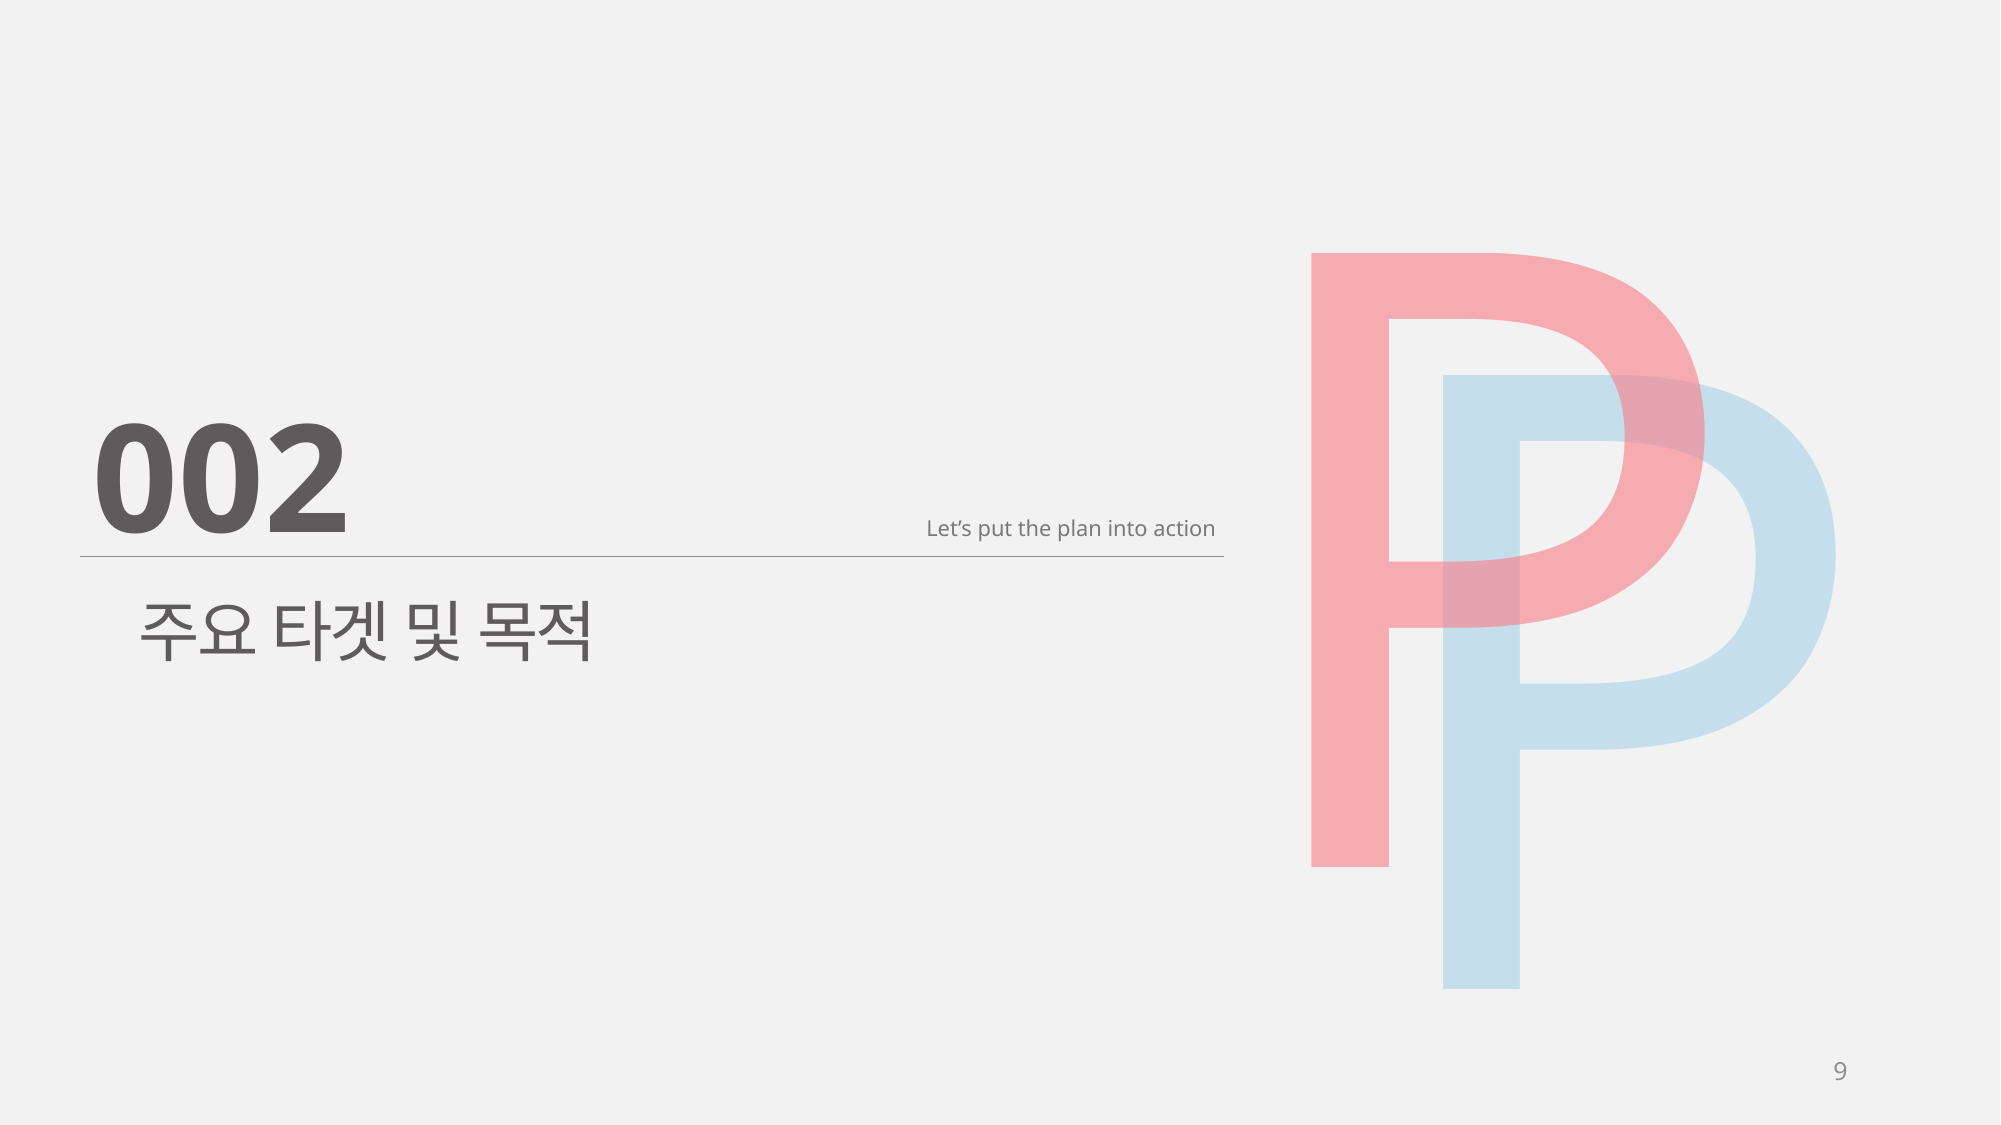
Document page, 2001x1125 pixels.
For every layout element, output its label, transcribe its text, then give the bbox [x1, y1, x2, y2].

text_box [1185, 0, 1924, 1125]
text_box 주요 타겟 및 목적 [124, 582, 613, 677]
text_box 002 [78, 374, 365, 570]
text_box Let’s put the plan into action [911, 506, 1185, 548]
